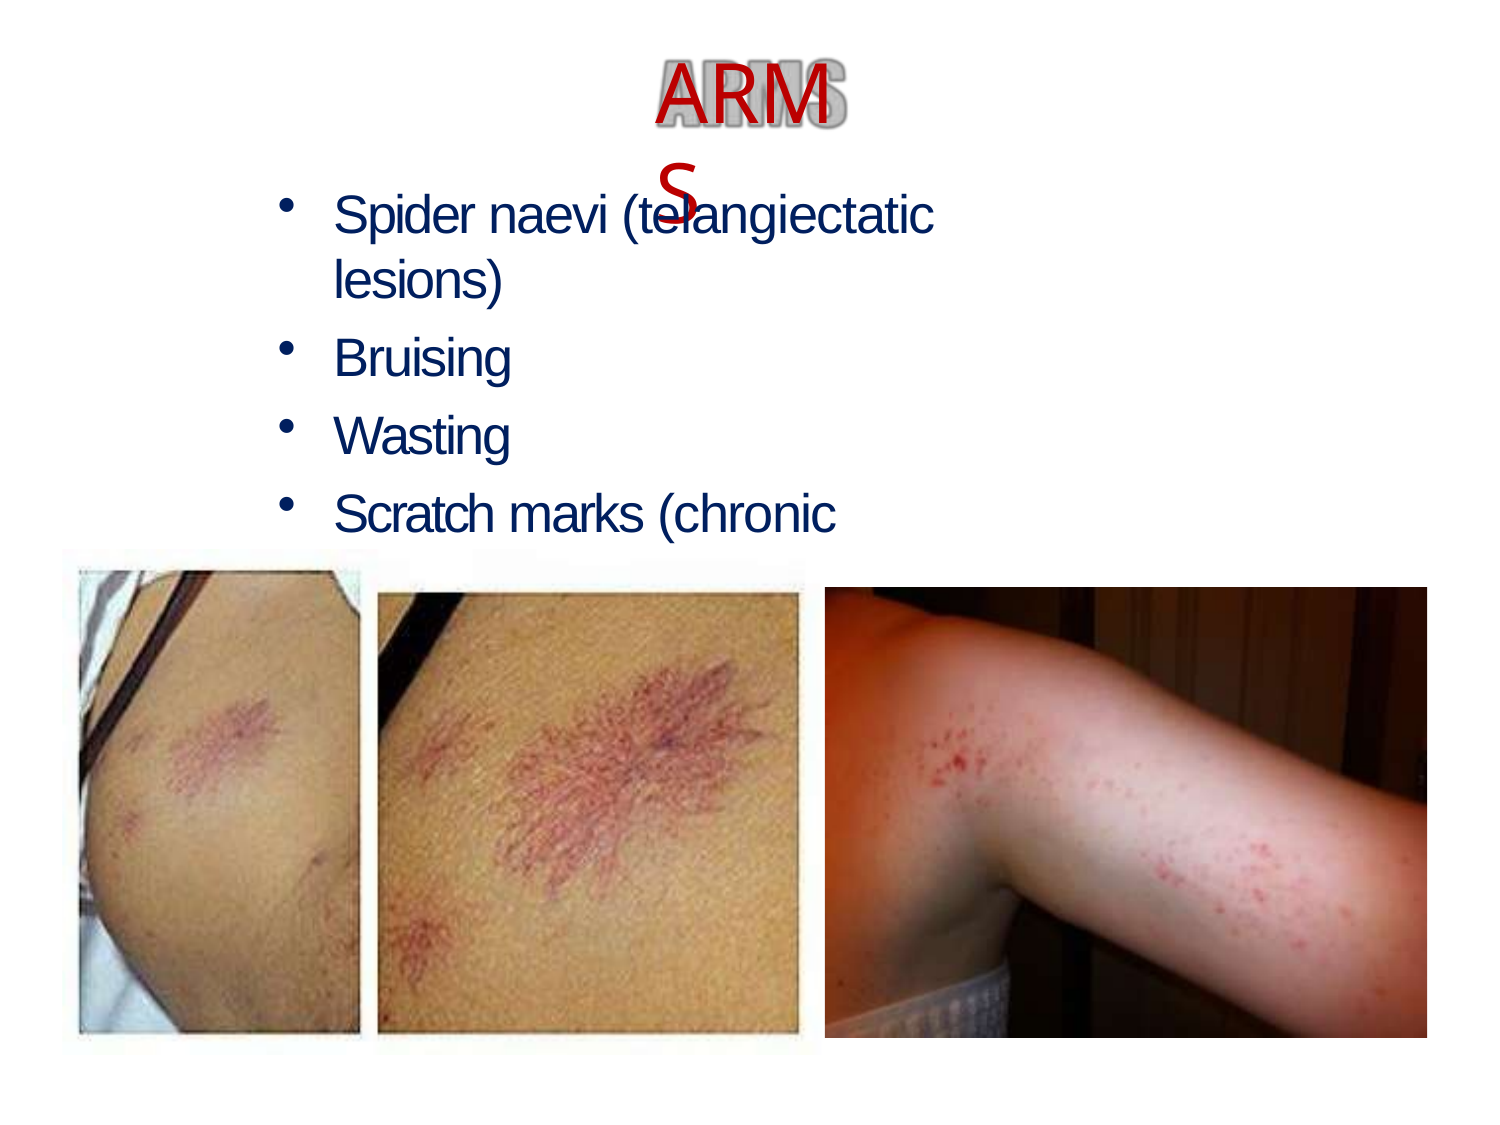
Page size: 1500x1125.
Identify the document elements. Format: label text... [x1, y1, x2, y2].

text_box [603, 14, 903, 164]
text_box [824, 587, 1428, 1038]
title ARMS [653, 38, 848, 164]
text_box [62, 549, 823, 1055]
text_box Spider naevi (telangiectatic lesions) Bruising Wasting Scratch marks (chronic cholestasis) [275, 164, 1112, 608]
